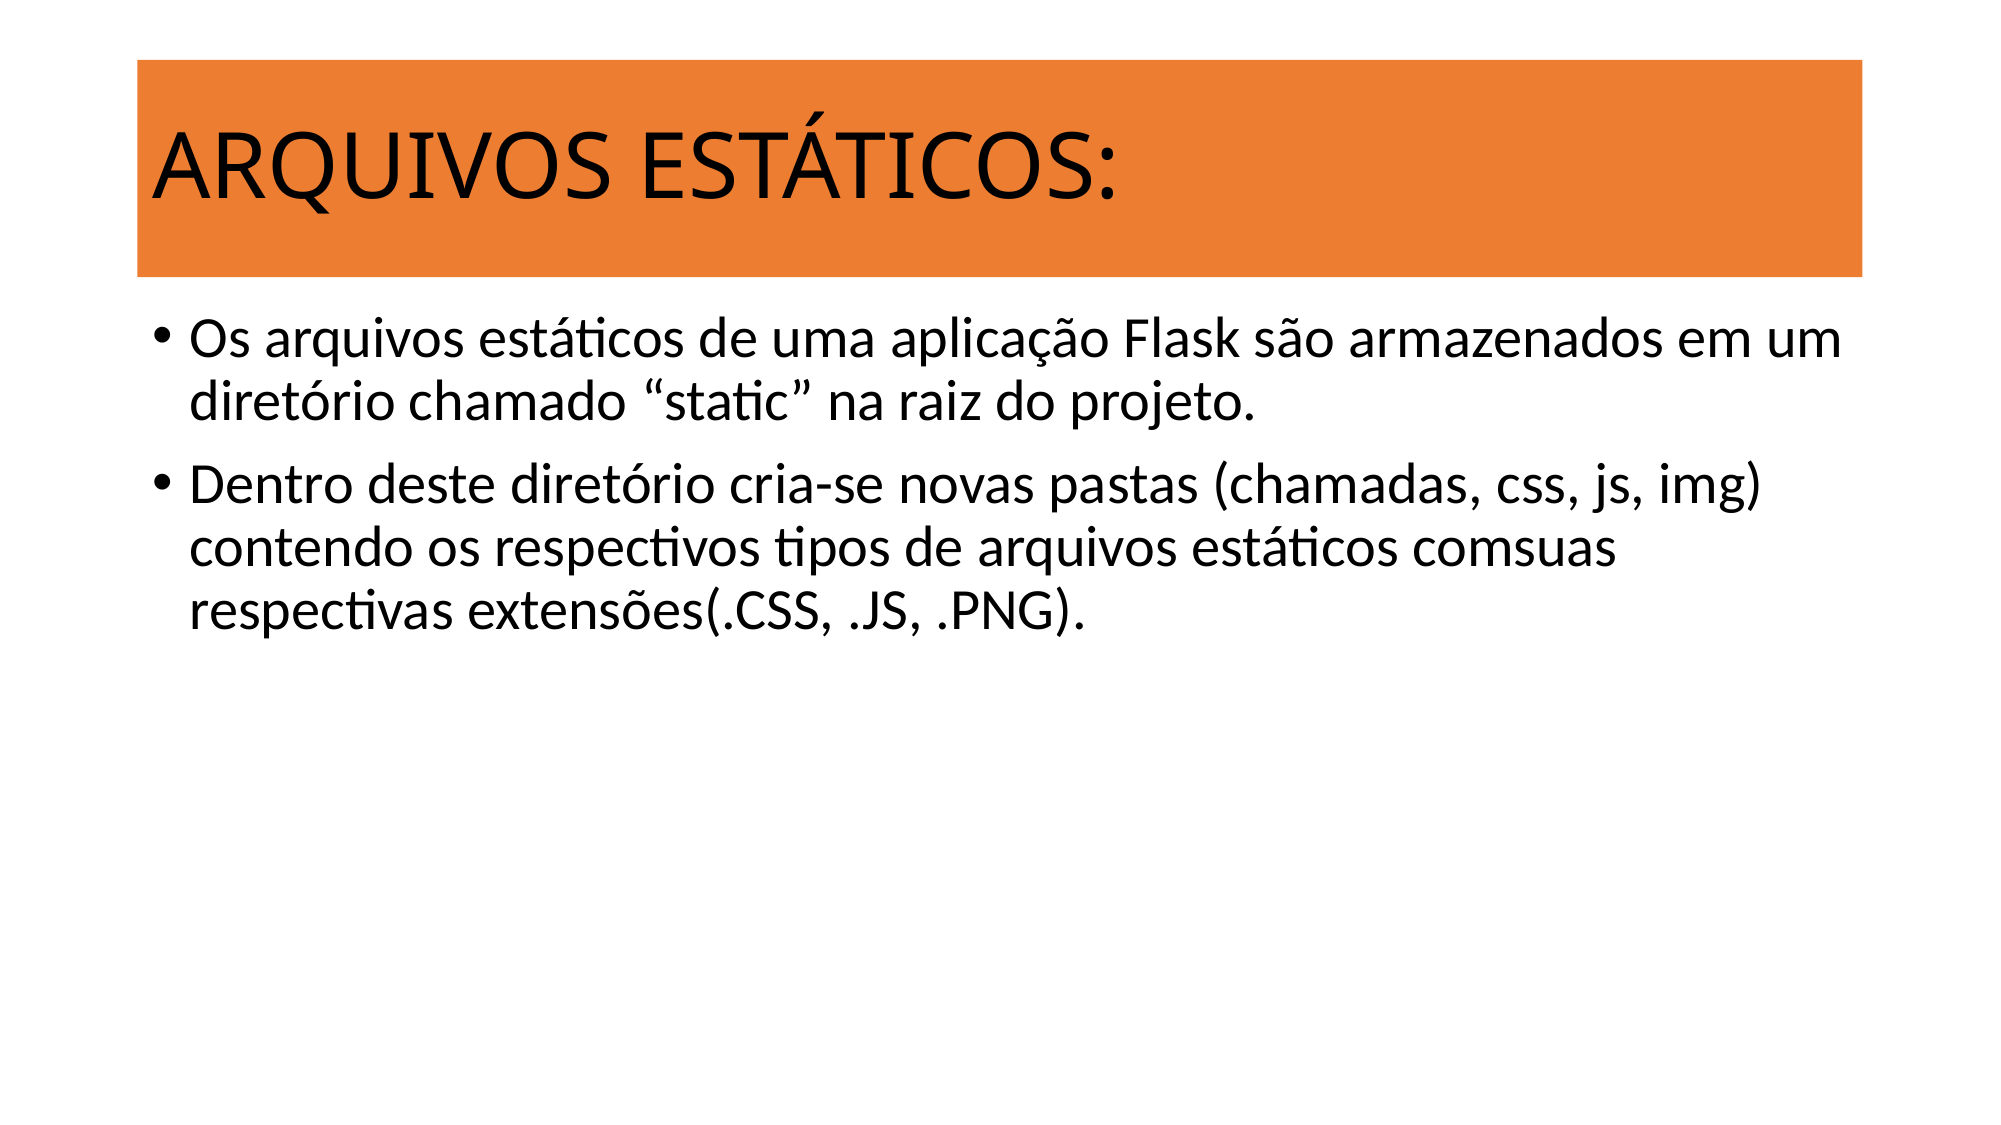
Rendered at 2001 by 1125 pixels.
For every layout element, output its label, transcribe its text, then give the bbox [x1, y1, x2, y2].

list Os arquivos estáticos de uma aplicação Flask são armazenados em um diretório chamado “static” na raiz do projeto. Dentro deste diretório cria-se novas pastas (chamadas, css, js, img) contendo os respectivos tipos de arquivos estáticos comsuas respectivas extensões(.CSS, .JS, .PNG). [137, 299, 1863, 1014]
title ARQUIVOS ESTÁTICOS: [137, 59, 1863, 278]
